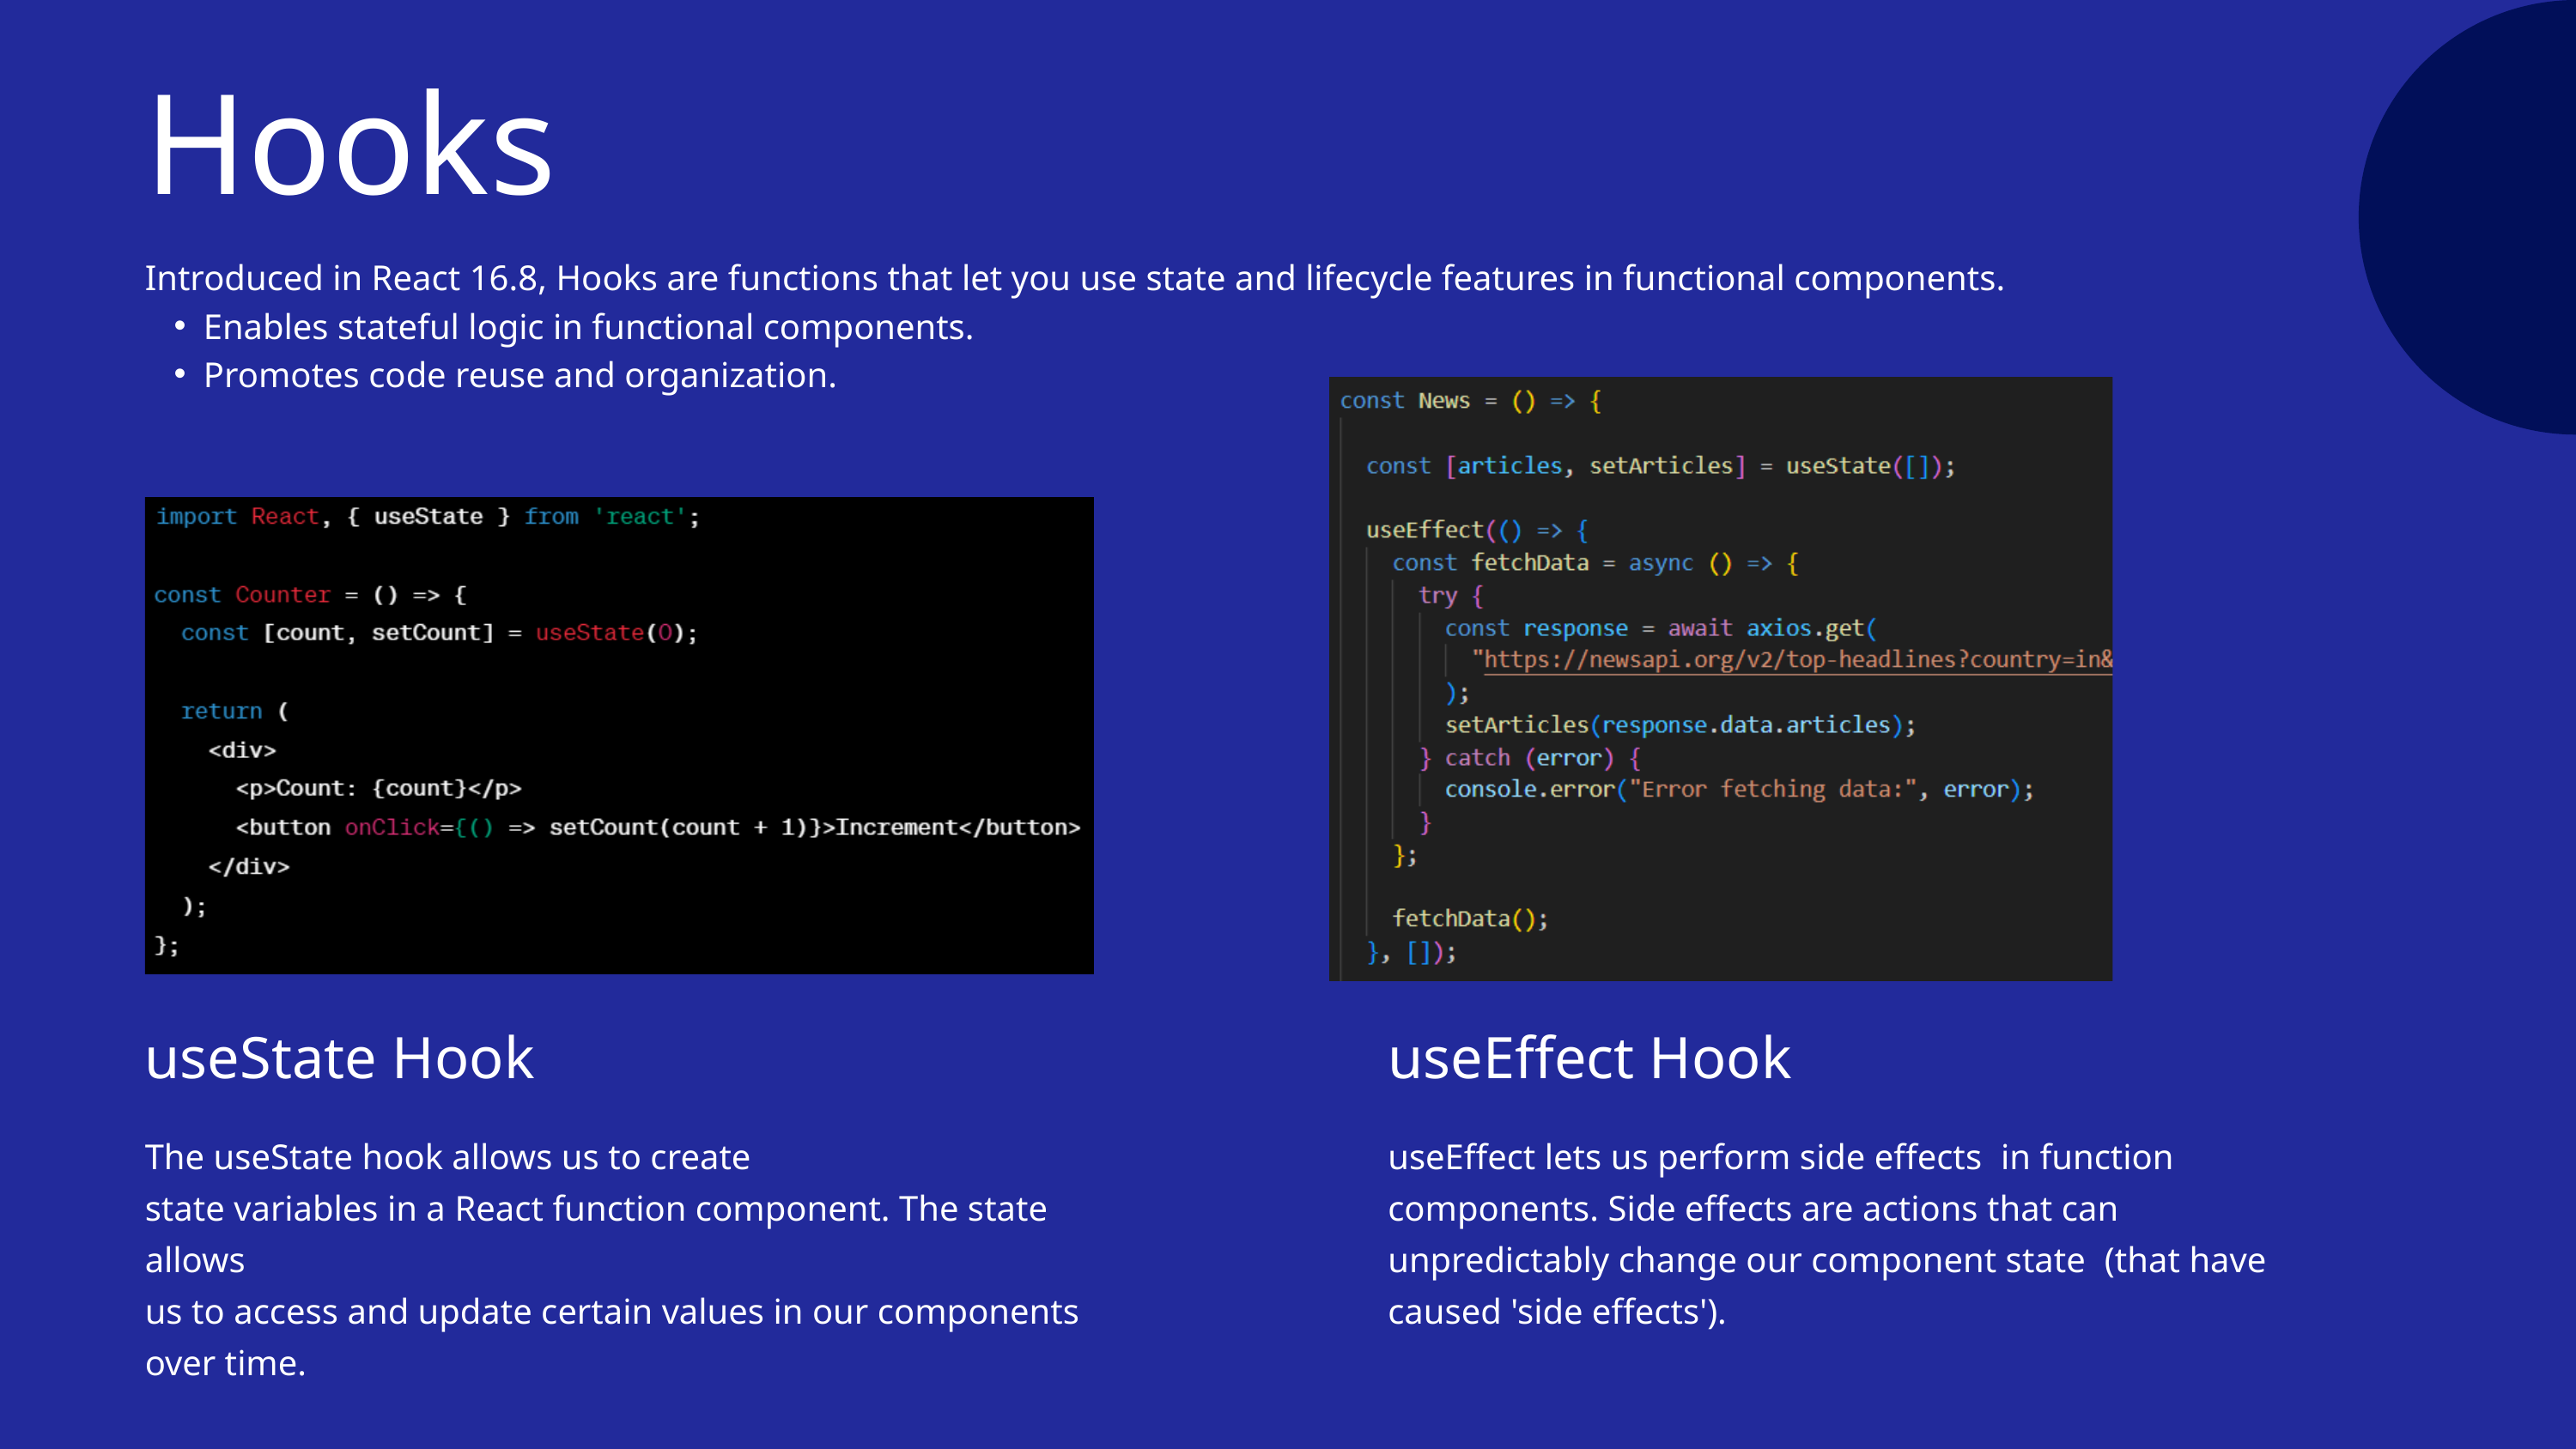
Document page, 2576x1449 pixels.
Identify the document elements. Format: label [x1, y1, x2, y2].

text_box [144, 62, 2113, 374]
text_box [144, 377, 2334, 1376]
text_box [2358, 0, 2576, 435]
